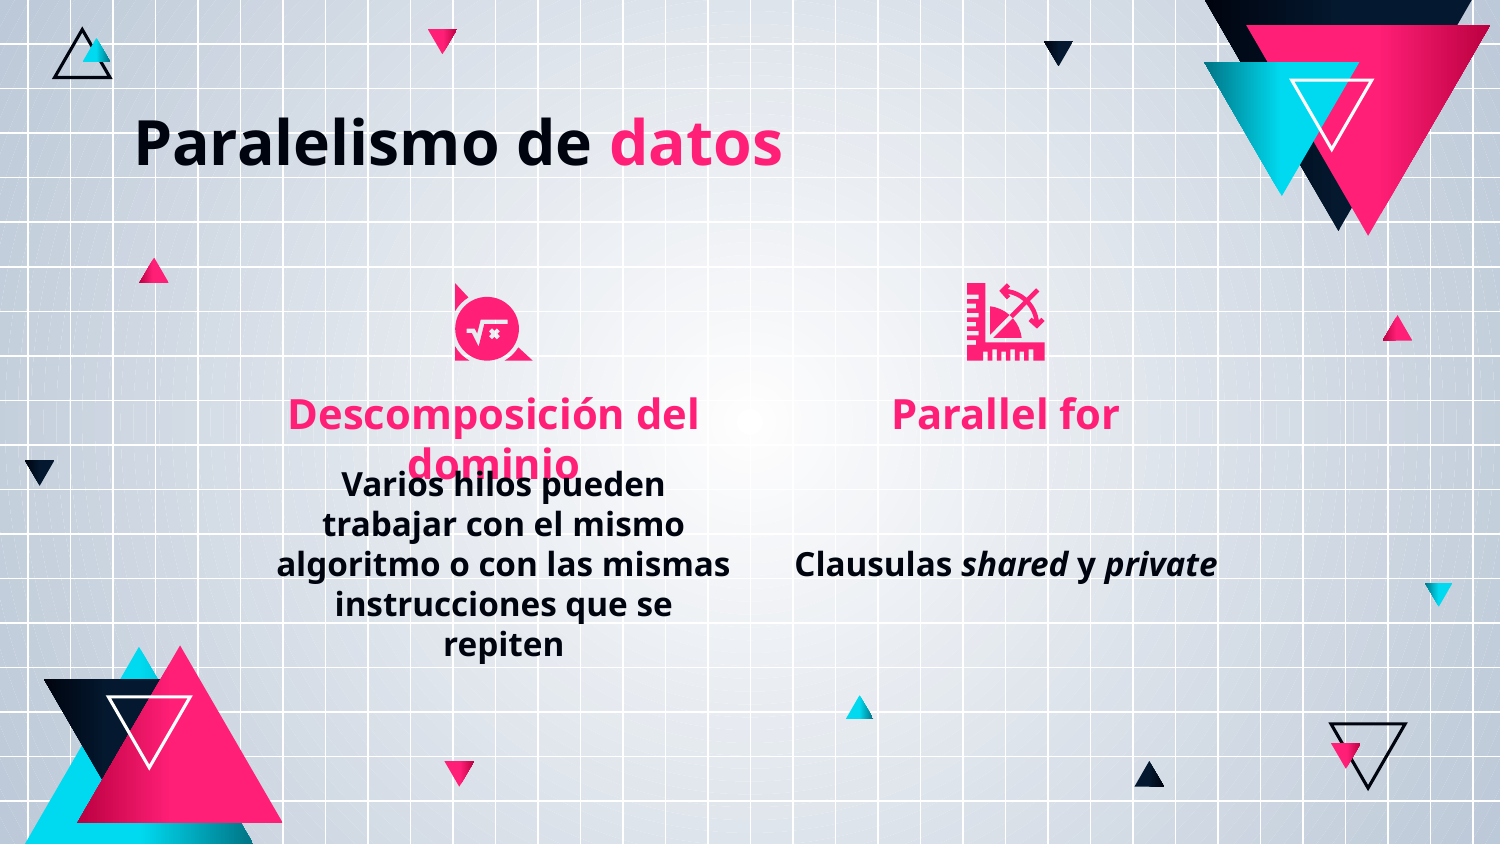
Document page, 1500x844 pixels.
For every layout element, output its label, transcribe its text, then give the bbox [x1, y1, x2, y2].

subtitle Descomposición del dominio [247, 373, 741, 451]
text_box [845, 695, 874, 720]
subtitle Clausulas shared y private [759, 426, 1253, 599]
subtitle Varios hilos pueden trabajar con el mismo algoritmo o con las mismas instrucciones que se repiten [257, 505, 750, 679]
subtitle Parallel for [759, 373, 1253, 426]
title Paralelismo de datos [118, 87, 1198, 182]
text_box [966, 282, 1045, 361]
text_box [454, 282, 533, 361]
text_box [24, 645, 284, 844]
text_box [1203, 0, 1491, 237]
text_box [139, 257, 170, 284]
